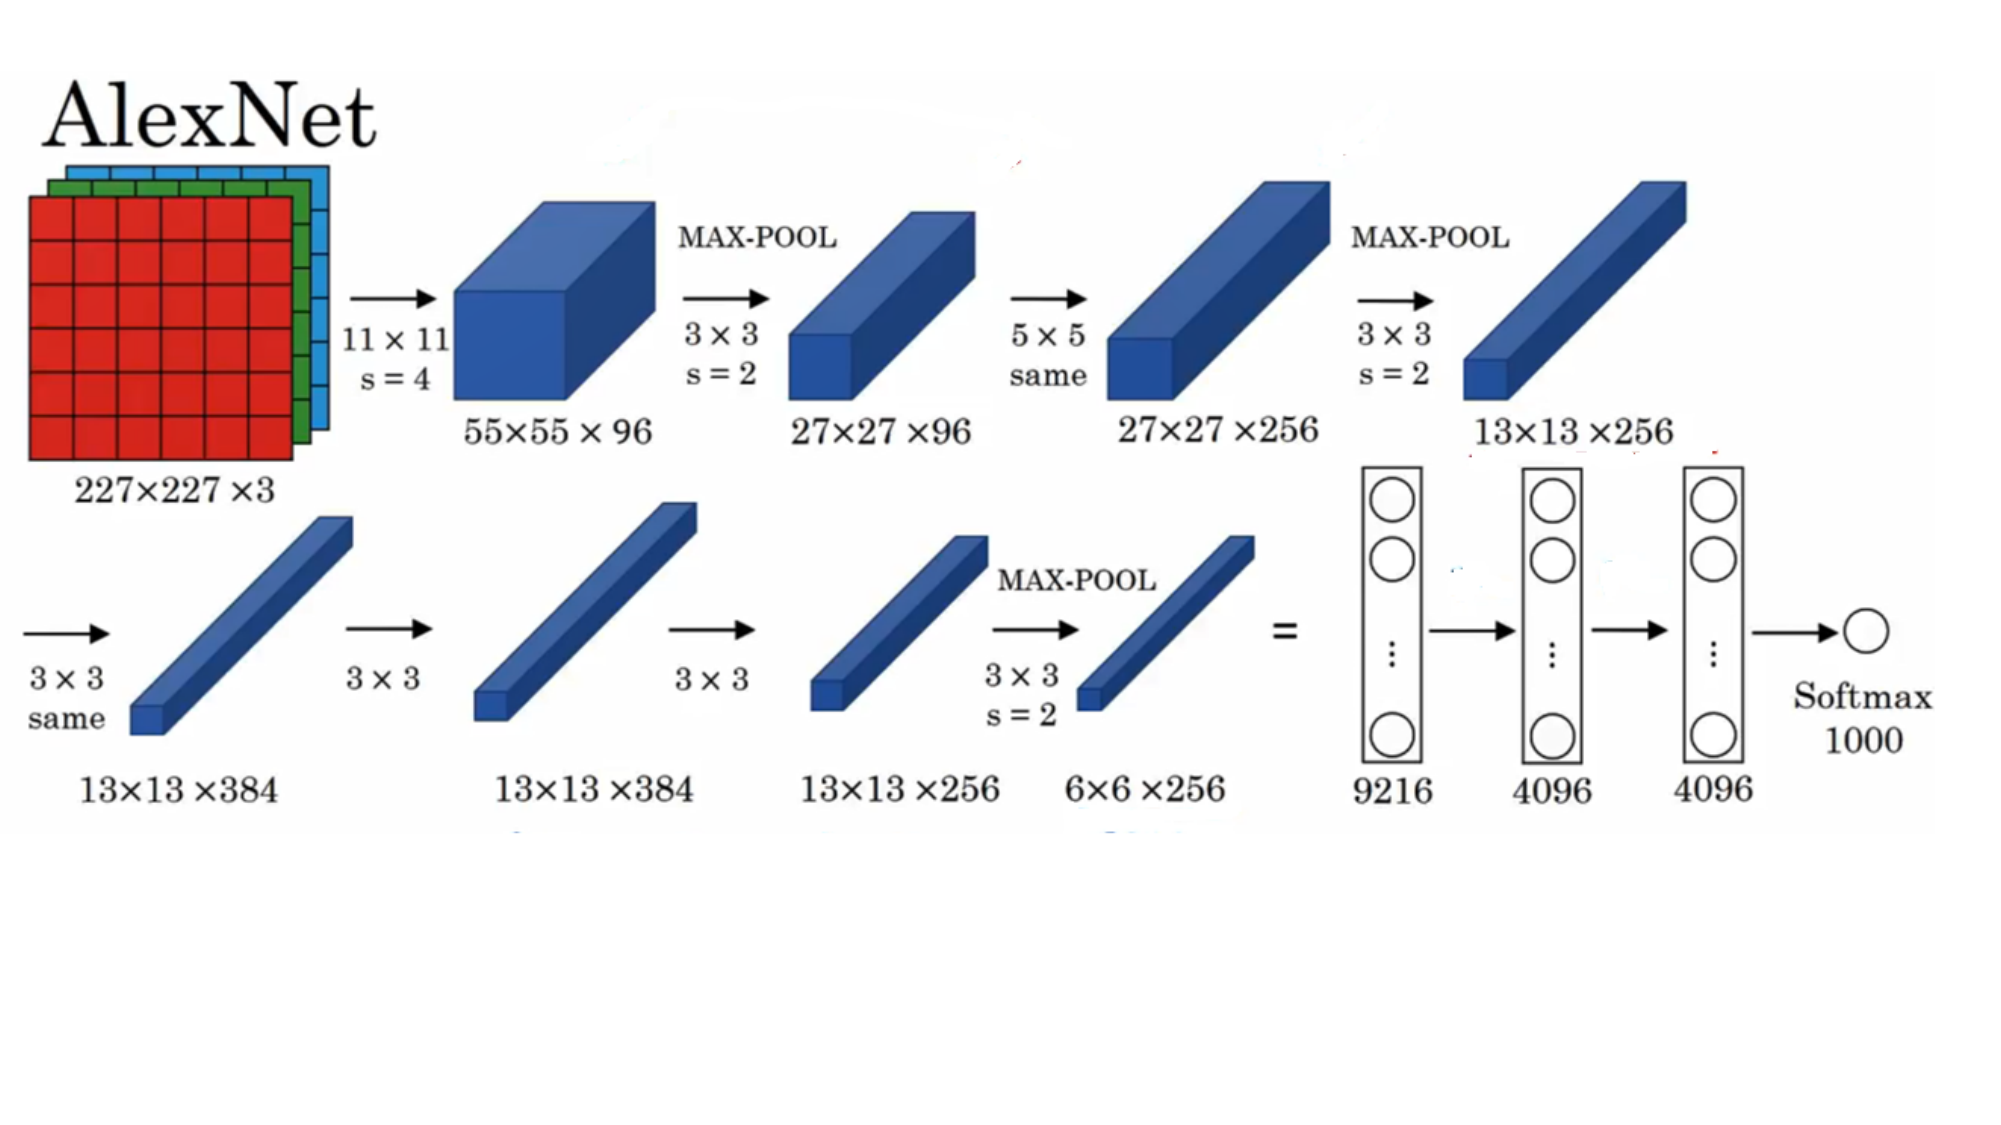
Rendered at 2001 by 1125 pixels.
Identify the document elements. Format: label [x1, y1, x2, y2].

picture [0, 71, 2000, 850]
